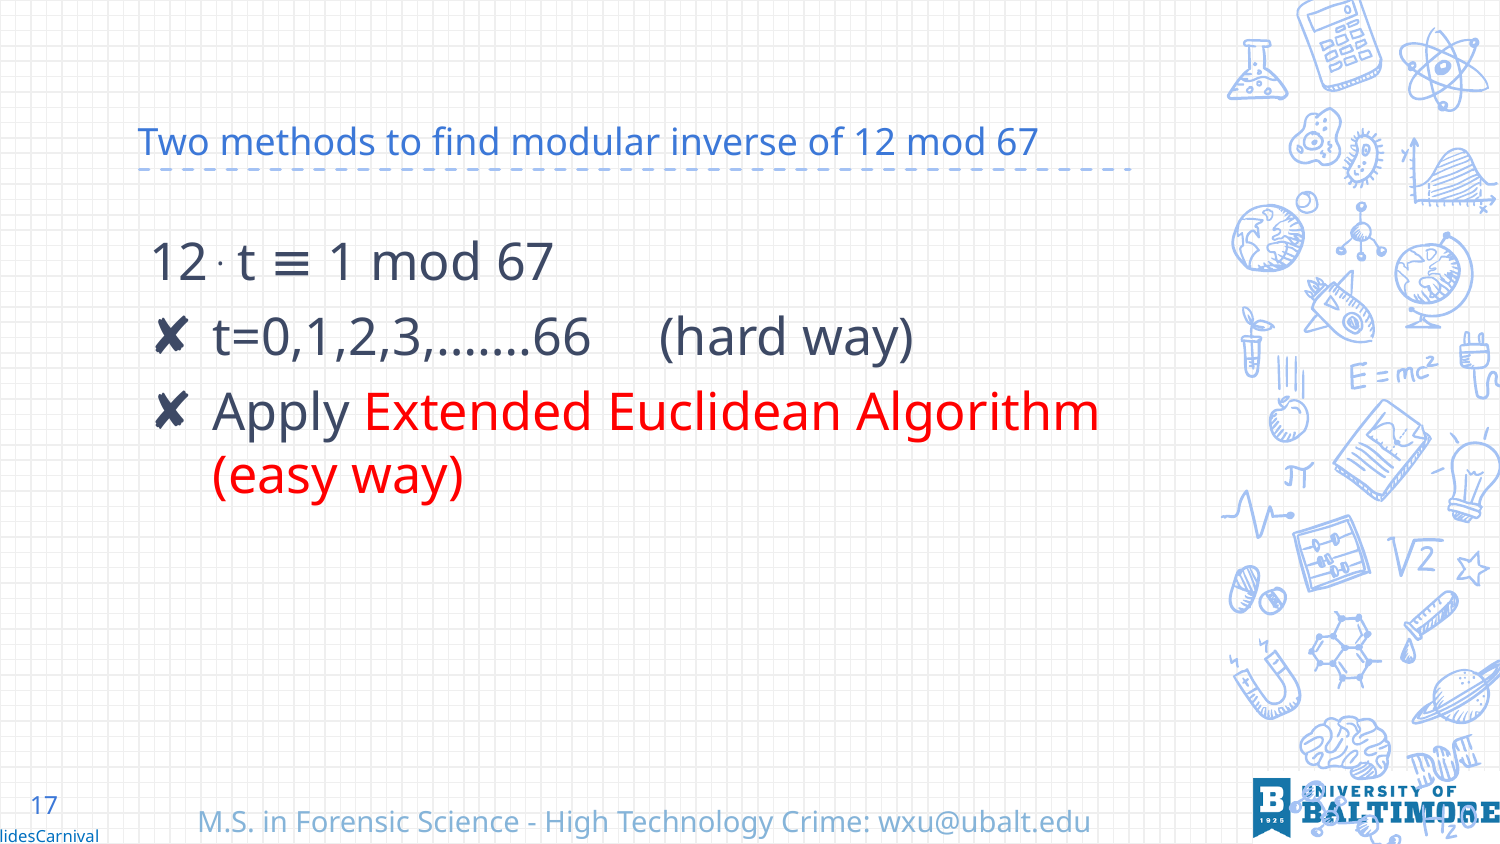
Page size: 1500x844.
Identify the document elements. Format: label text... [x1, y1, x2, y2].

picture [1253, 771, 1500, 844]
picture [1316, 786, 1321, 797]
slide_number 17 [14, 774, 105, 840]
picture [1327, 813, 1336, 822]
picture [1365, 817, 1376, 833]
list 12 . t ≡ 1 mod 67 t=0,1,2,3,…….66 (hard way) Apply Extended Euclidean Algorithm (easy way) [122, 213, 1130, 806]
title Two methods to find modular inverse of 12 mod 67 [122, 36, 1130, 178]
